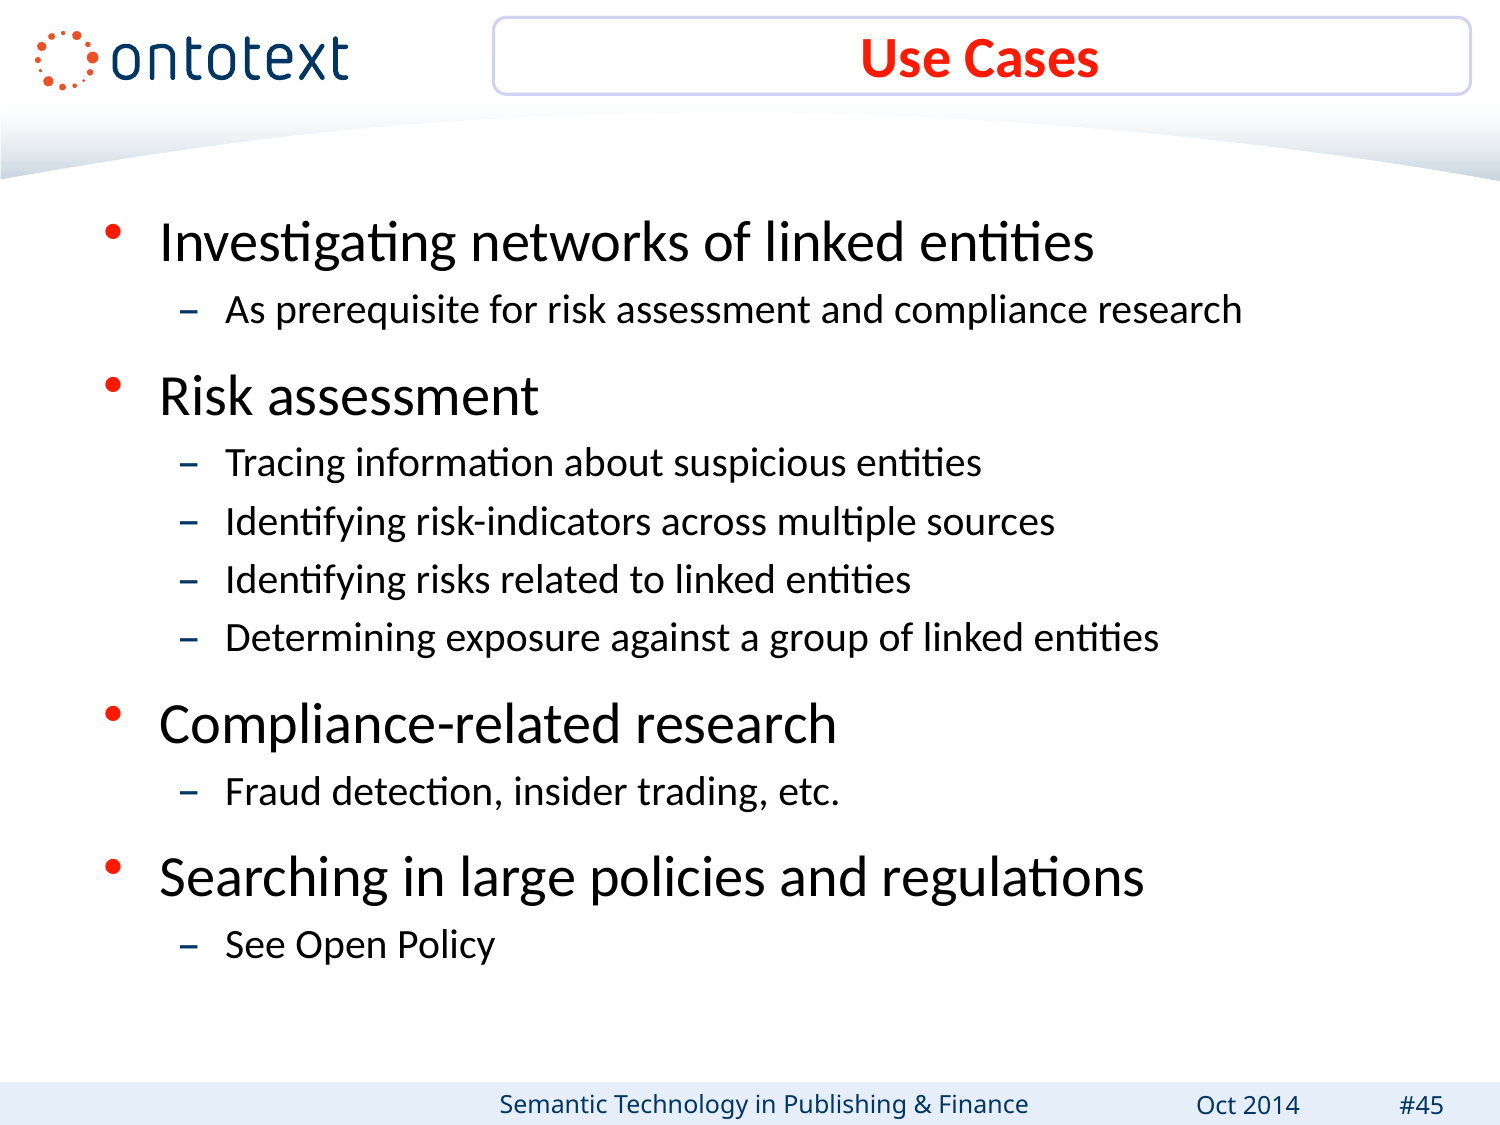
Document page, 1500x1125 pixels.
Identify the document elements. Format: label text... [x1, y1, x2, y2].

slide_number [1160, 1082, 1336, 1123]
footer Semantic Technology in Publishing & Finance [371, 1081, 1158, 1125]
text_box Investigating networks of linked entities As prerequisite for risk assessment and compliance research Risk assessment Tracing information about suspicious entities Identifying risk-indicators across multiple sources Identifying risks related to linked entities Determining exposure against a group of linked entities Compliance-related research Fraud detection, insider trading, etc. Searching in large policies and regulations See Open Policy [88, 196, 1447, 1000]
slide_number #45 [1336, 1082, 1459, 1123]
title Use Cases [489, 0, 1471, 114]
